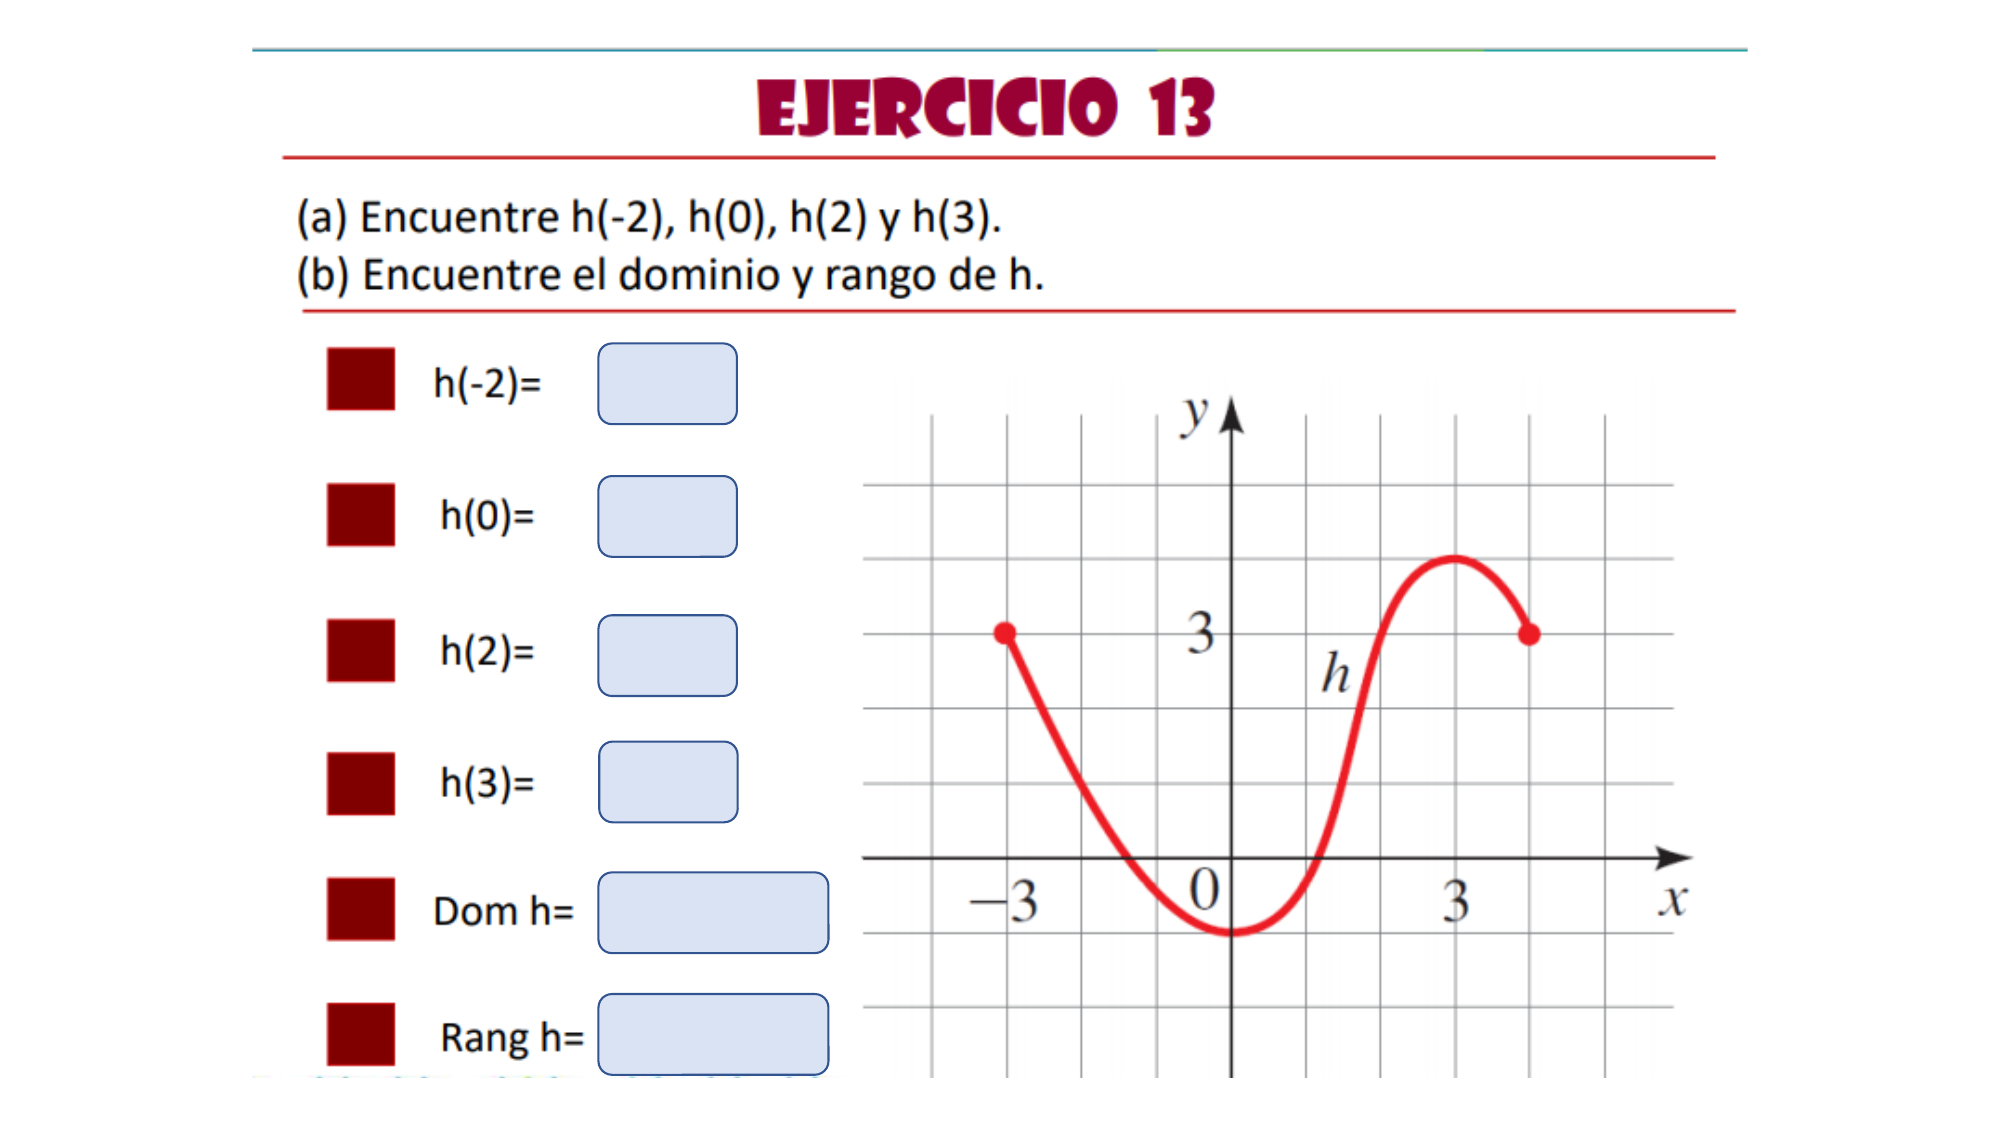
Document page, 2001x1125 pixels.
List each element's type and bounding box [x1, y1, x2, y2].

picture [252, 47, 1748, 1078]
